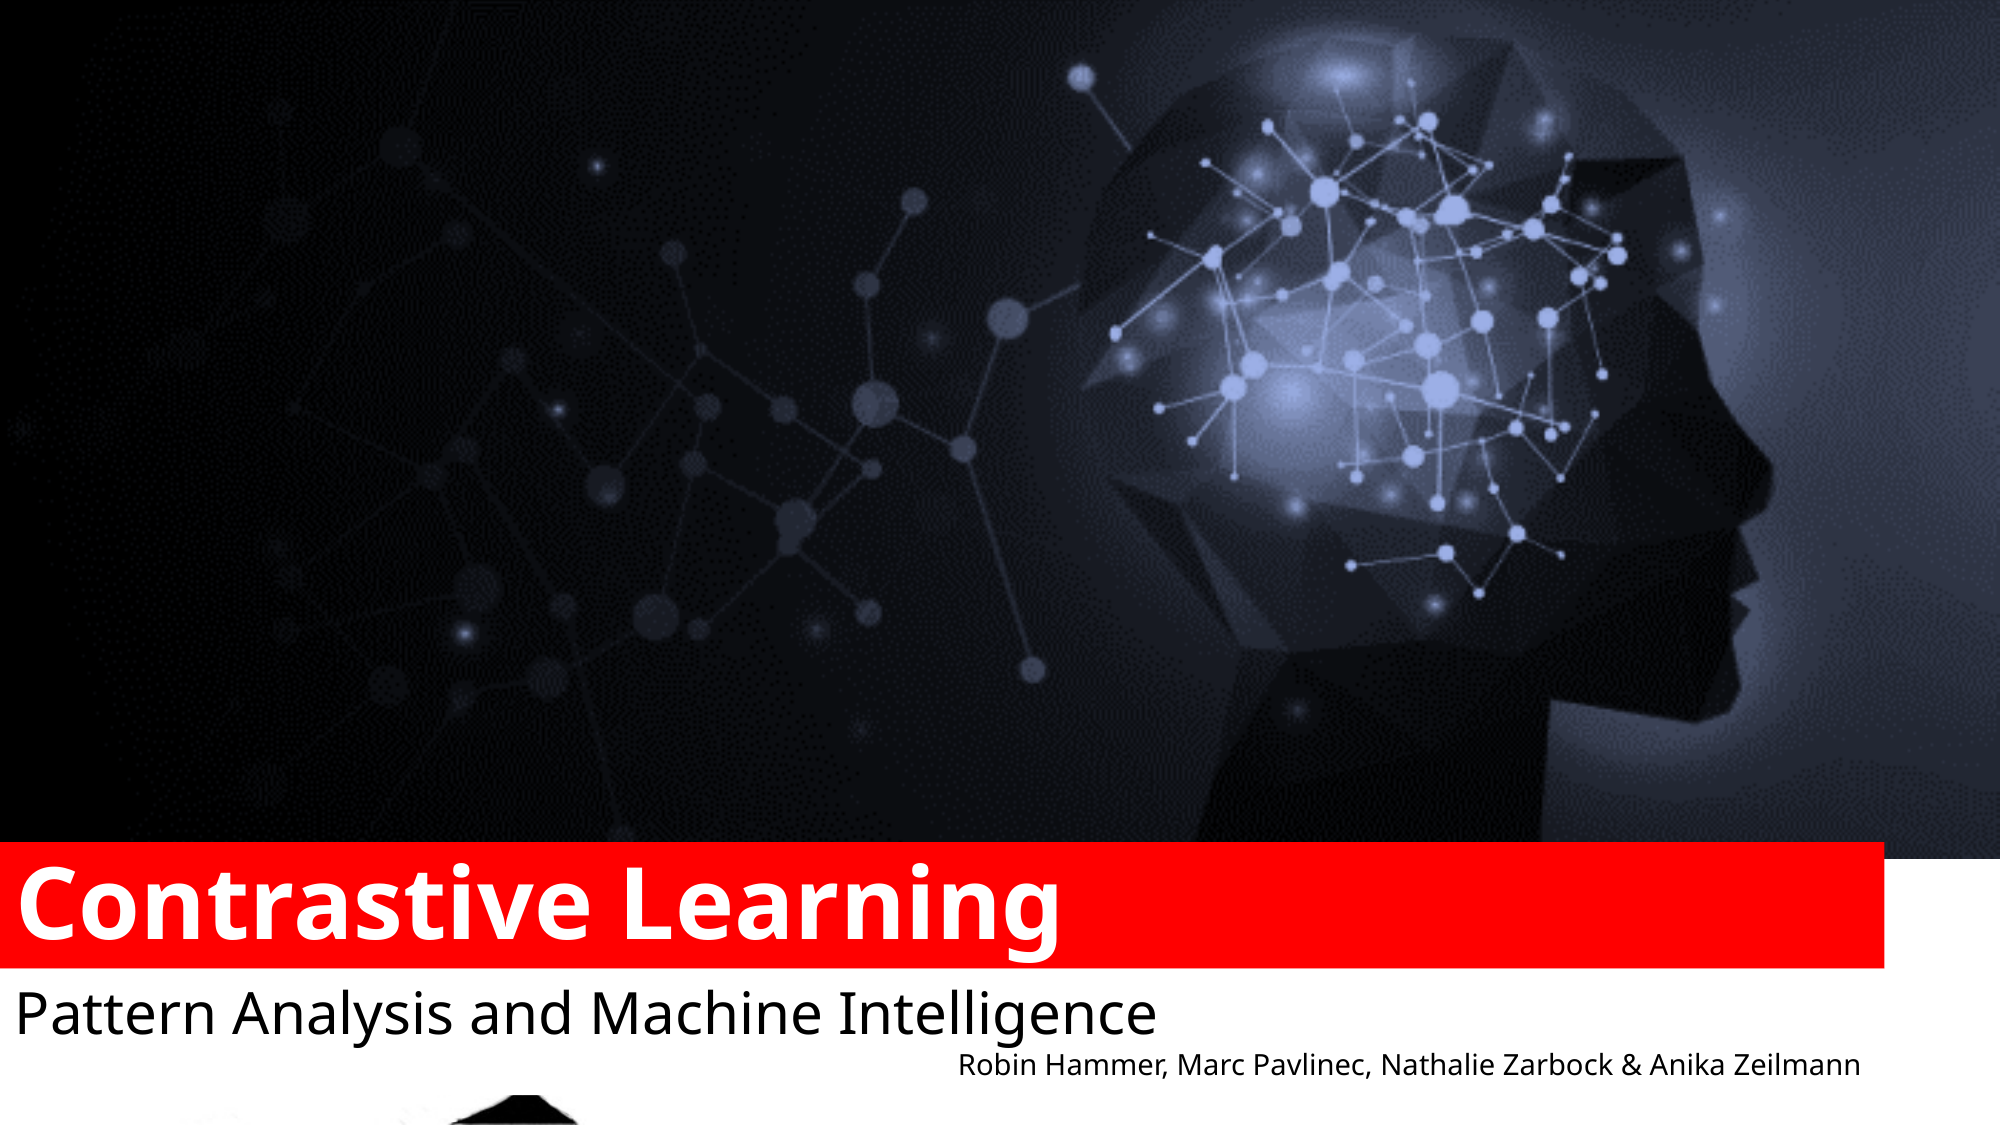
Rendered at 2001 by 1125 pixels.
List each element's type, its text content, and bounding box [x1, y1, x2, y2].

picture [0, 0, 2001, 1125]
subtitle Pattern Analysis and Machine Intelligence Robin Hammer, Marc Pavlinec, Nathalie Zarbock & Anika Zeilmann [0, 968, 1885, 1096]
title Contrastive Learning [0, 859, 1885, 968]
